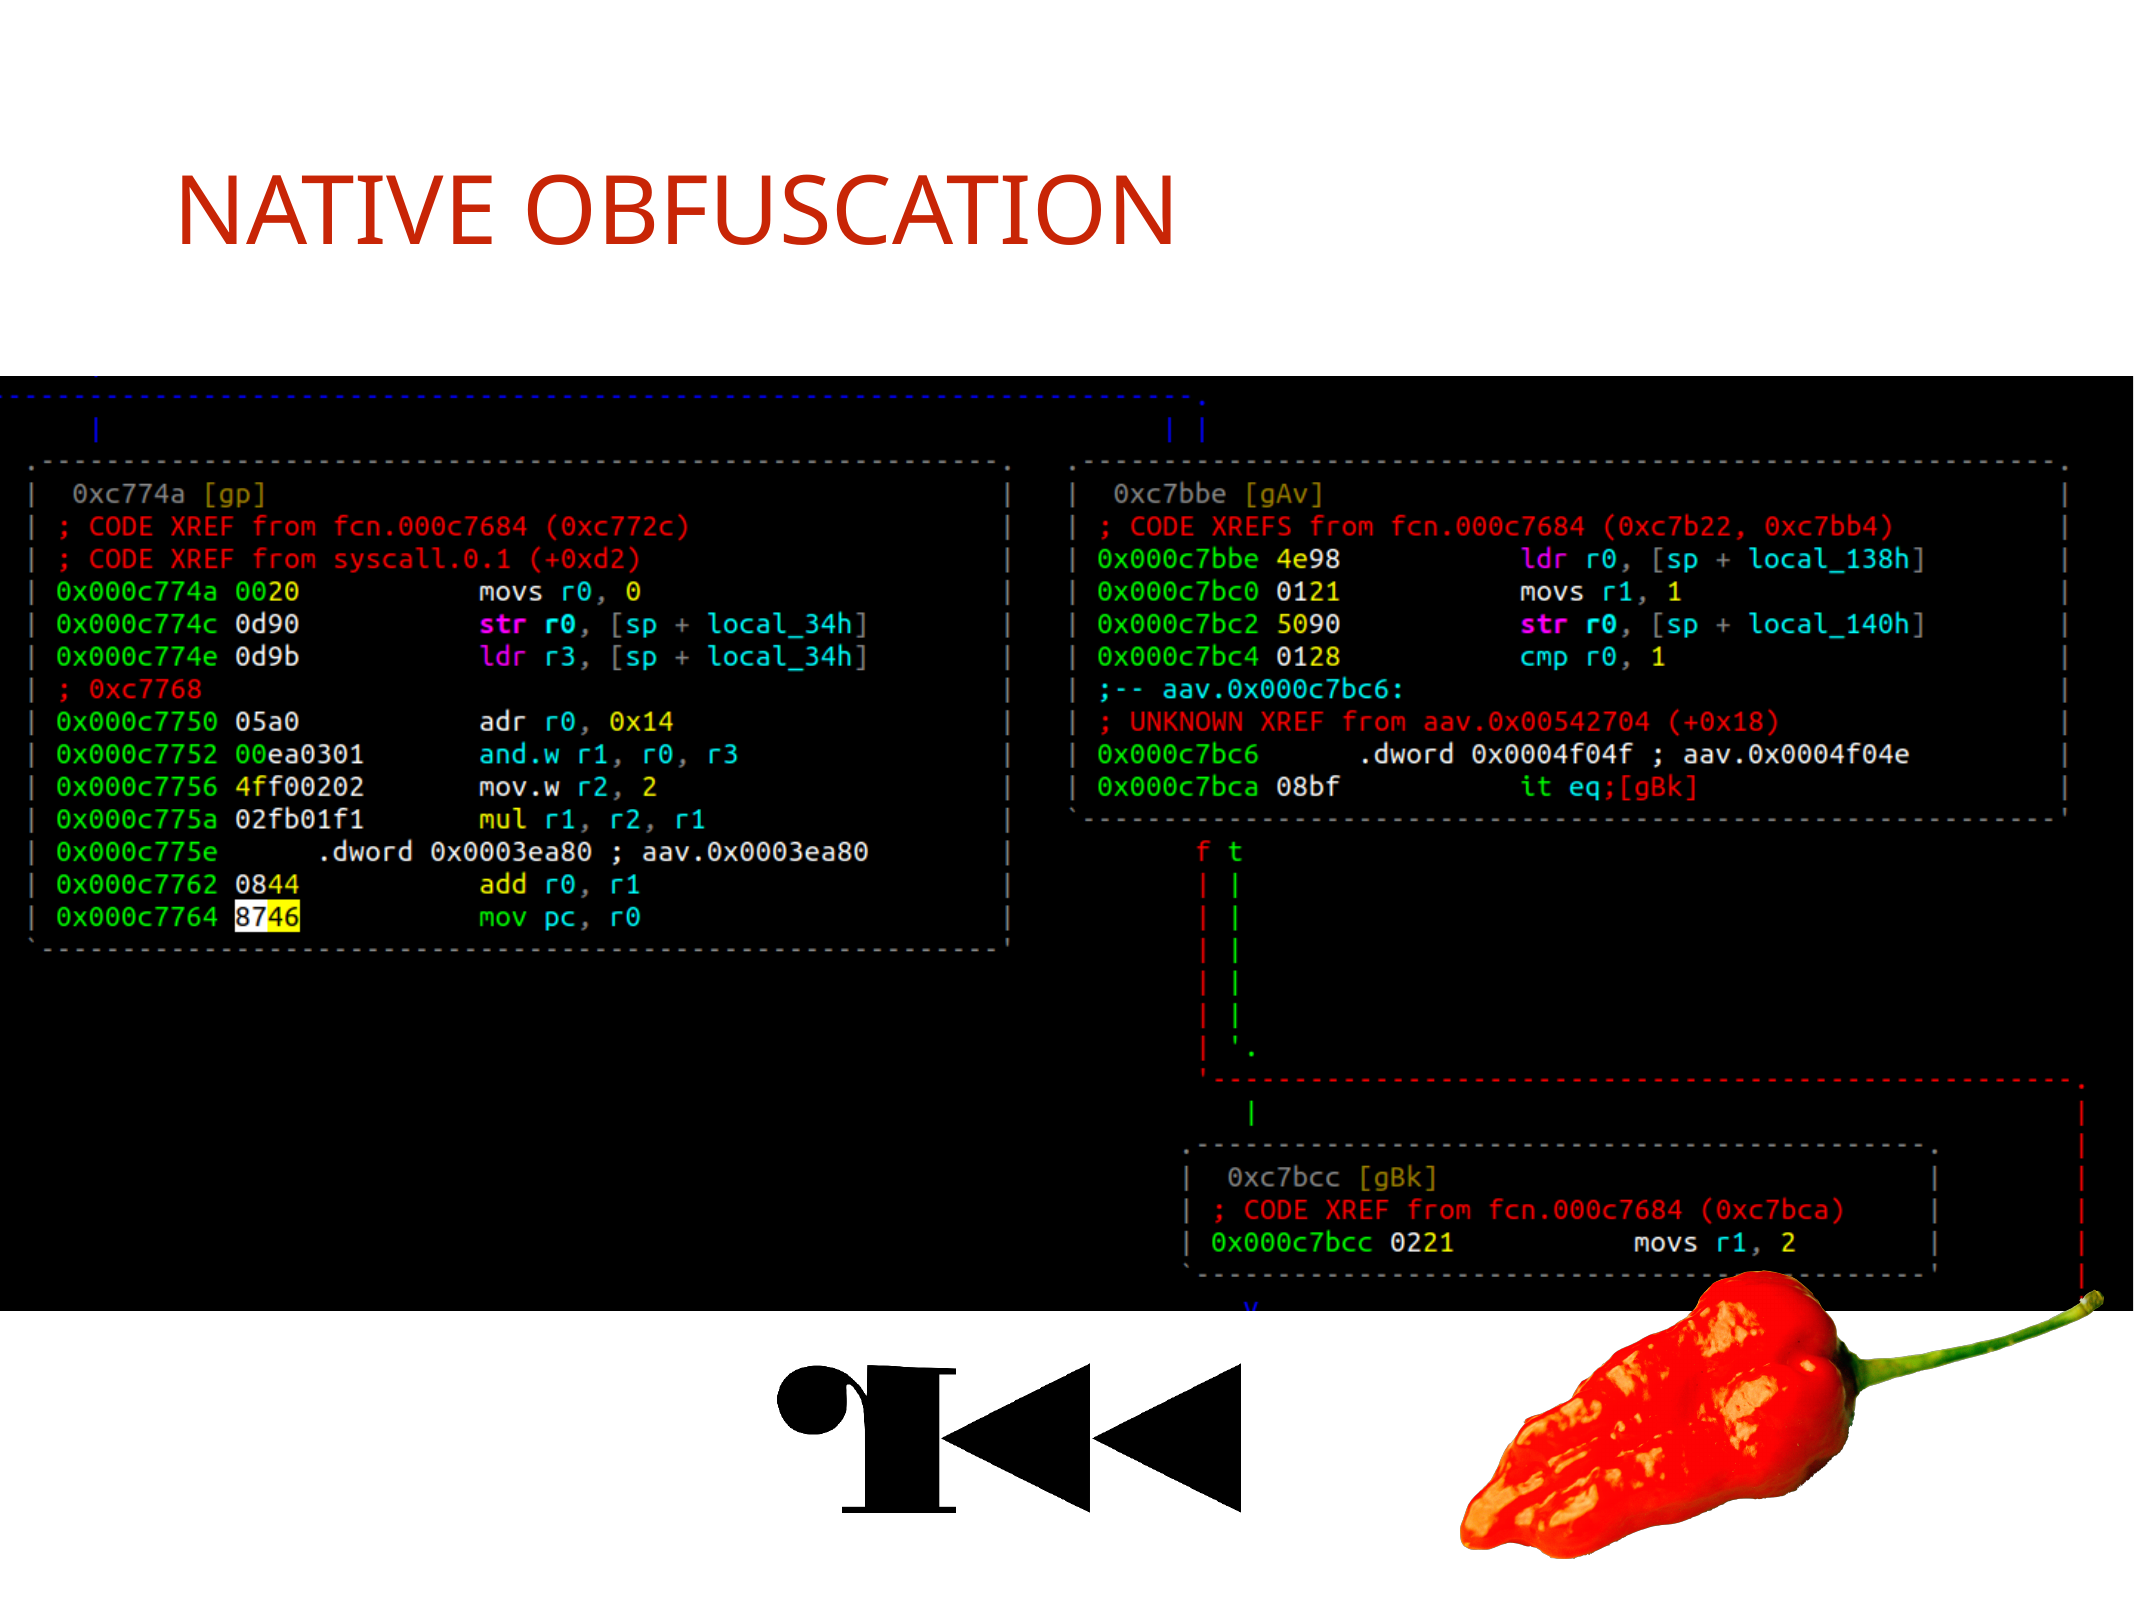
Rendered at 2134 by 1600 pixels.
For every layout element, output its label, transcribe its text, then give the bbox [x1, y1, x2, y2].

picture [777, 1363, 1241, 1513]
picture [0, 376, 2134, 1559]
title native obfuscation [165, 117, 1969, 250]
